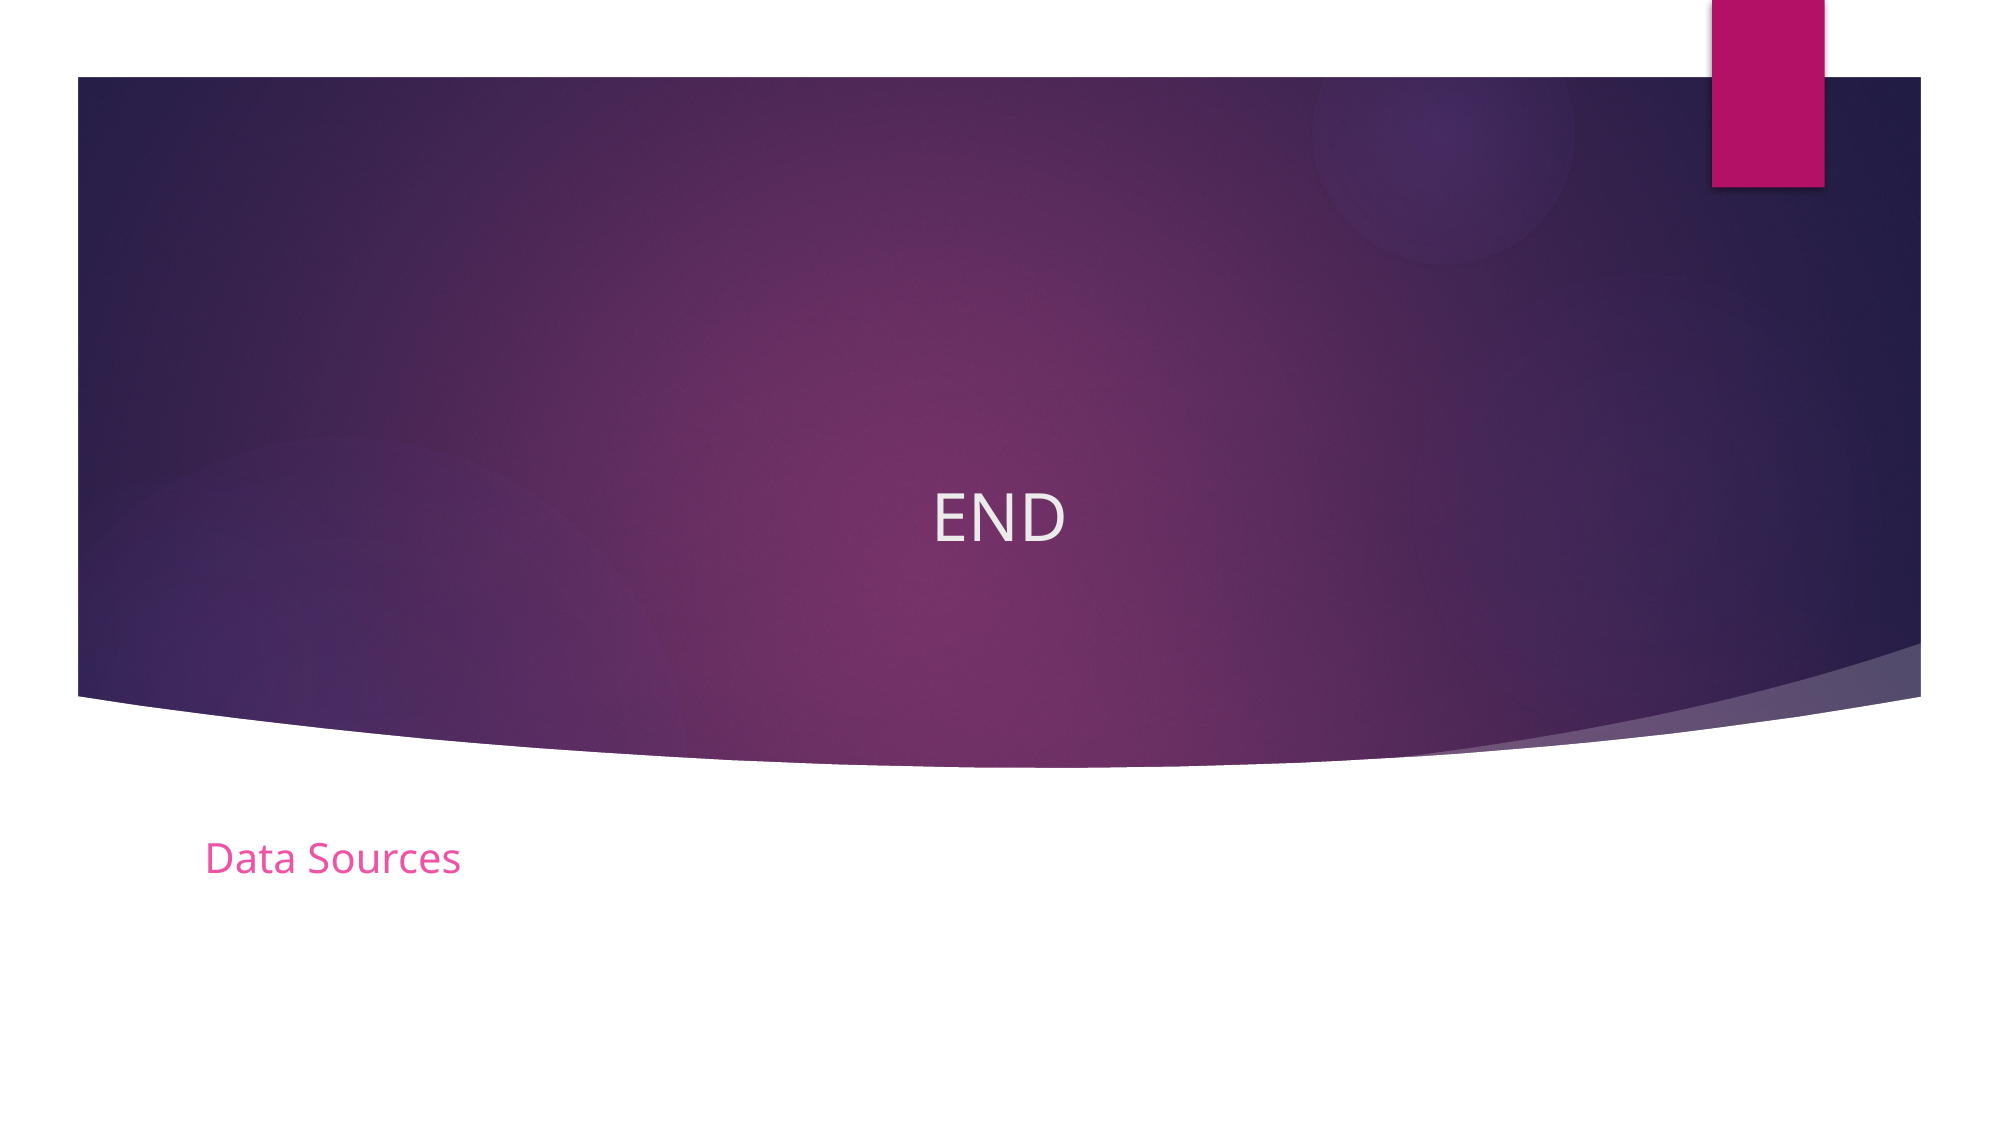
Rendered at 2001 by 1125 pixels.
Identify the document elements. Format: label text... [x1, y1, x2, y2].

title END [276, 263, 1724, 563]
list Data Sources [189, 824, 1638, 966]
